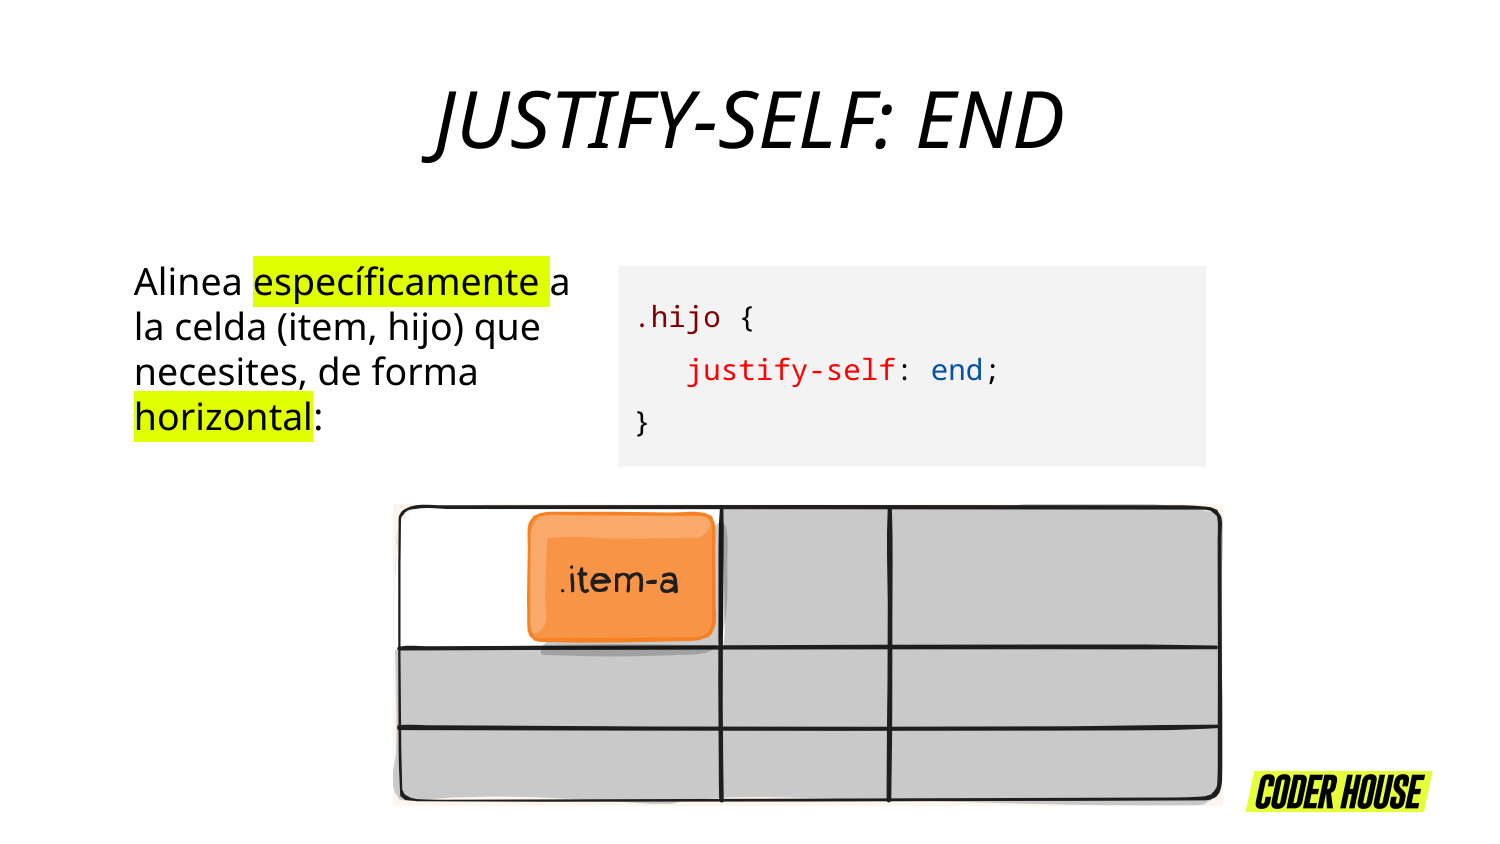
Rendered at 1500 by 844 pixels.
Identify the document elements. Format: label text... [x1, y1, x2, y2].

text_box Alinea específicamente a la celda (item, hijo) que necesites, de forma horizontal: [119, 243, 606, 490]
picture [1241, 764, 1437, 819]
text_box .hijo { justify-self: end; } [618, 266, 1207, 467]
text_box JUSTIFY-SELF: END [105, 39, 1395, 216]
picture [393, 504, 1224, 806]
